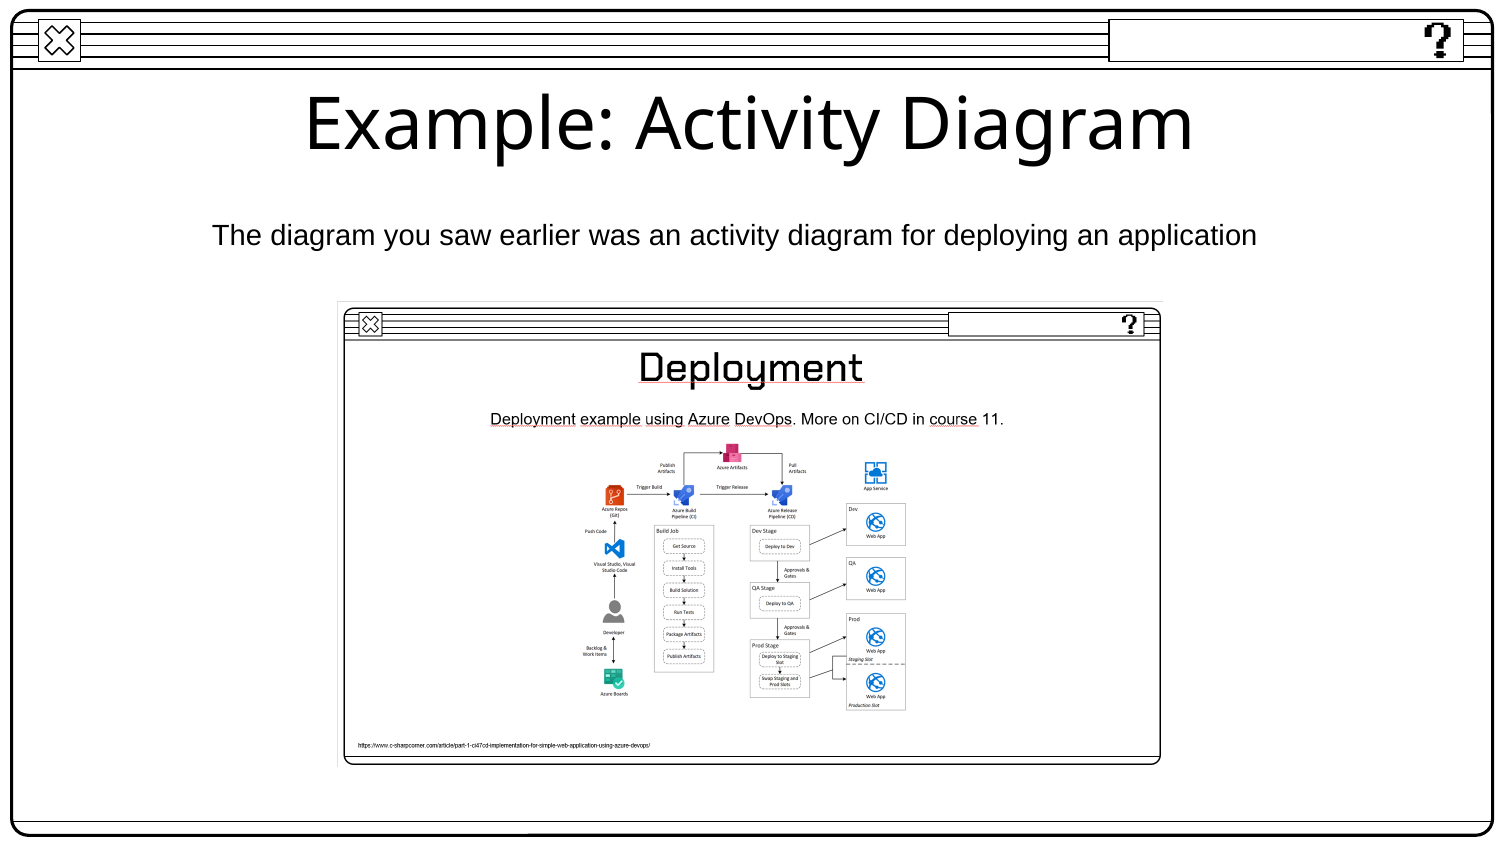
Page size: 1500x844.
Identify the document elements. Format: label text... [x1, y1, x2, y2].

title Example: Activity Diagram [118, 72, 1382, 167]
text_box The diagram you saw earlier was an activity diagram for deploying an application [197, 209, 1303, 259]
picture [336, 301, 1164, 767]
